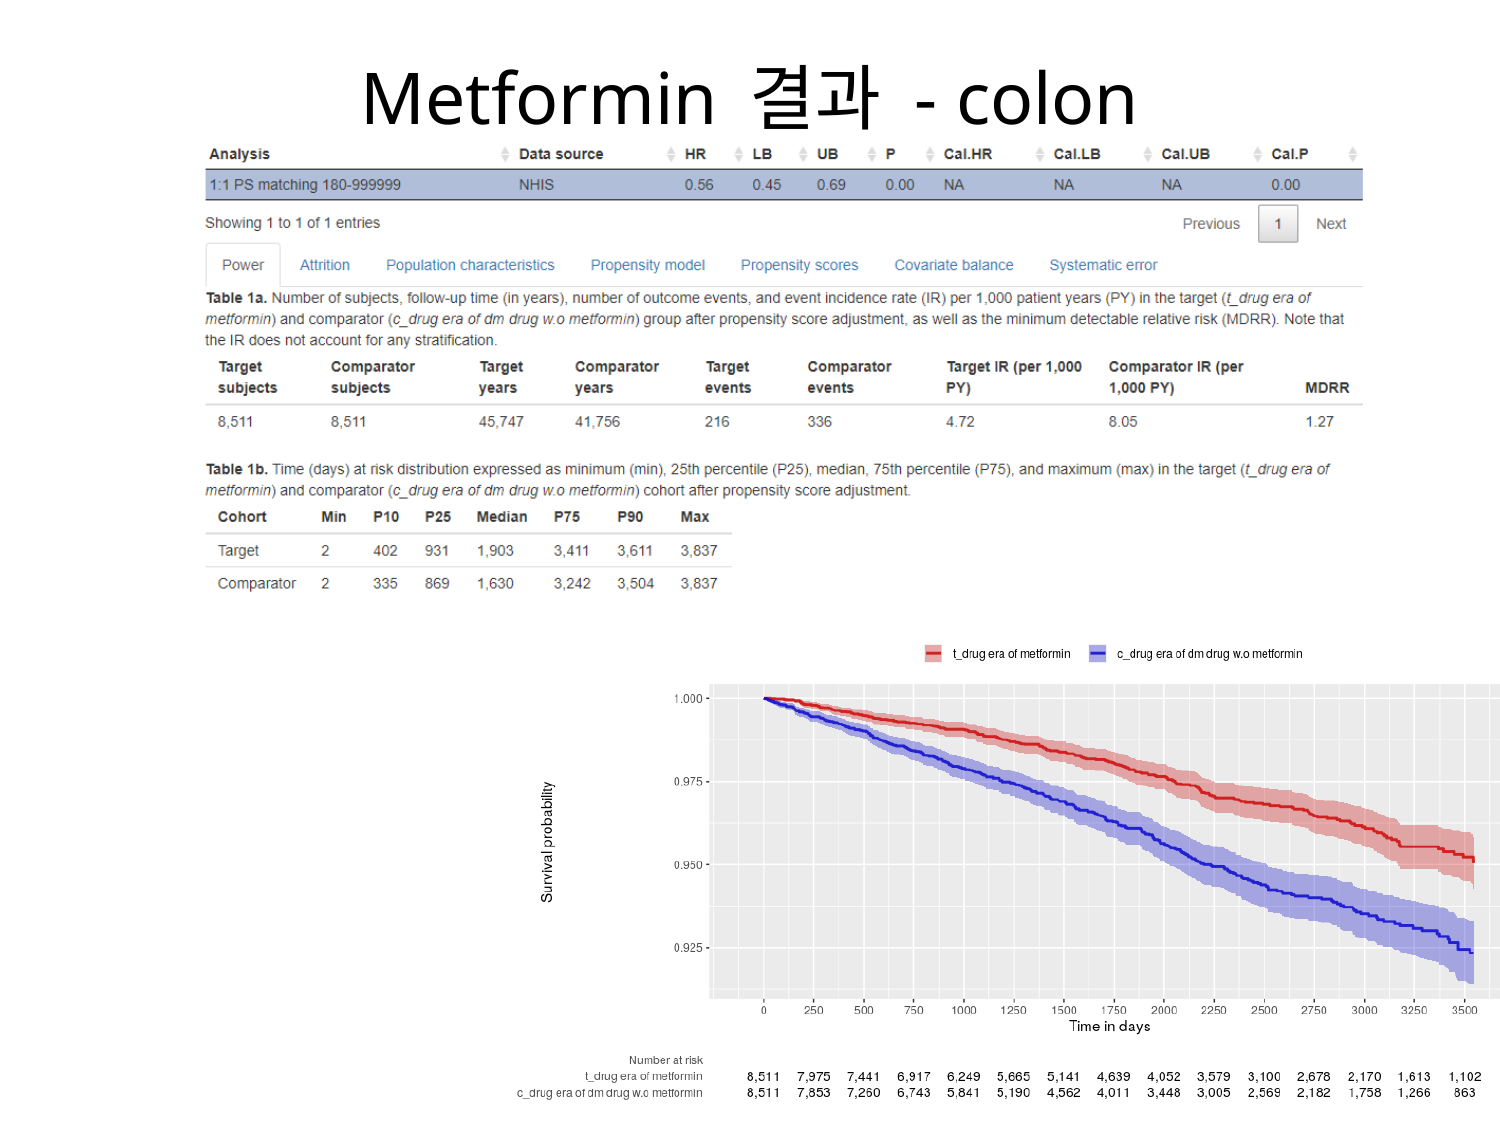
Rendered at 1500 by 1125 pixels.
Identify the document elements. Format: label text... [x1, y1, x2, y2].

picture [514, 633, 1500, 1105]
picture [194, 138, 1365, 616]
title Metformin 결과 - colon [75, 45, 1425, 233]
